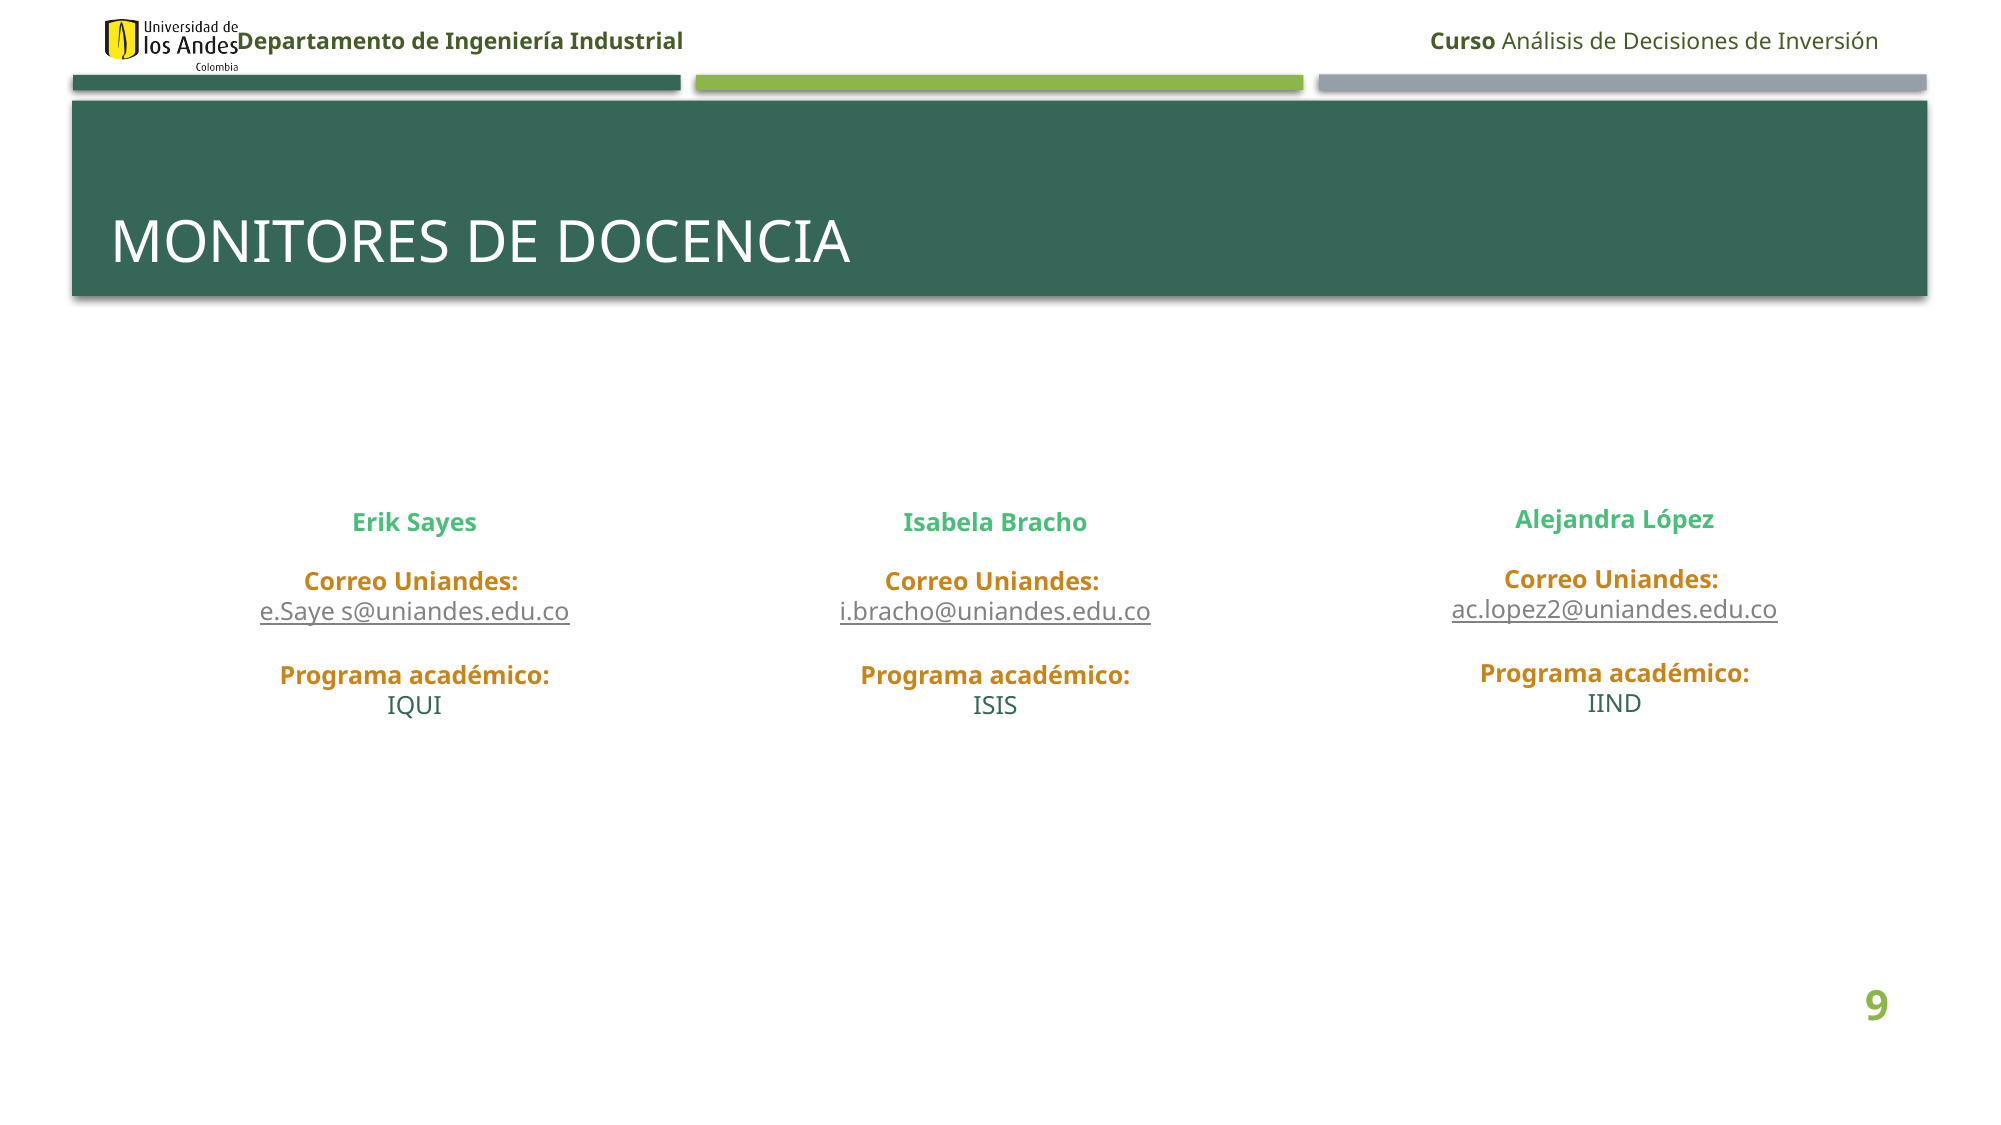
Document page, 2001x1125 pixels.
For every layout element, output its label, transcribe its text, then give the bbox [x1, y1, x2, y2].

text_box Curso Análisis de Decisiones de Inversión [1377, 19, 1895, 62]
slide_number 9 [1732, 977, 1905, 1037]
title MONITORES DE DOCENCIA [95, 115, 1905, 282]
text_box Departamento de Ingeniería Industrial [240, 19, 699, 62]
text_box Alejandra López Correo Uniandes: ac.lopez2@uniandes.edu.co Programa académico: IIND [1341, 496, 1889, 755]
text_box Isabela Bracho Correo Uniandes: i.bracho@uniandes.edu.co Programa académico: ISIS [721, 498, 1270, 758]
picture [104, 18, 238, 71]
text_box Erik Sayes Correo Uniandes: e.Saye s@uniandes.edu.co Programa académico: IQUI [140, 498, 689, 758]
